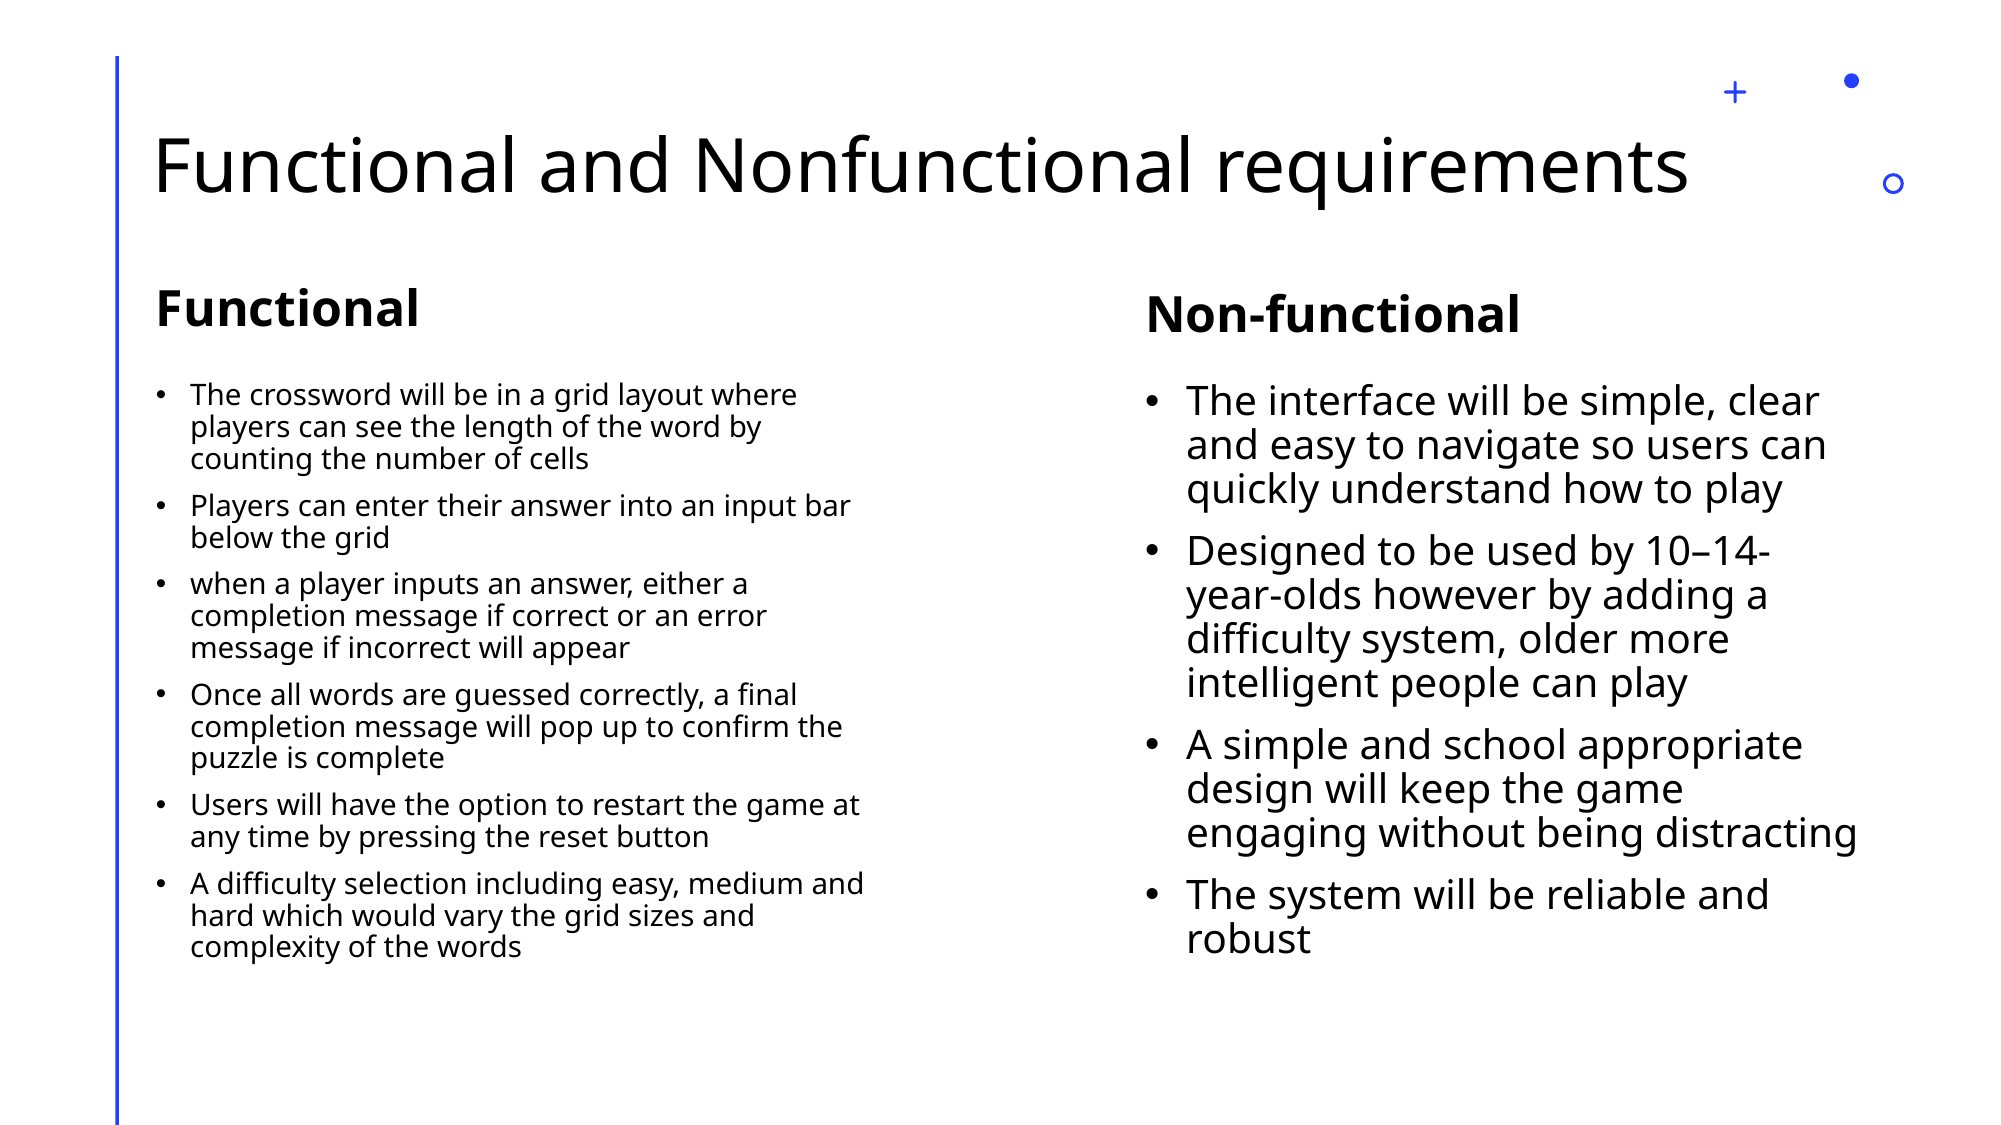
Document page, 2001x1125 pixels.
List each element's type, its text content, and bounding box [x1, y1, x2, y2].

list Functional [140, 209, 888, 345]
title Functional and Nonfunctional requirements [137, 59, 1863, 278]
list Non-functional [1130, 216, 1881, 352]
list The interface will be simple, clear and easy to navigate so users can quickly understand how to play Designed to be used by 10–14-year-olds however by adding a difficulty system, older more intelligent people can play A simple and school appropriate design will keep the game engaging without being distracting The system will be reliable and robust [1130, 372, 1881, 978]
list The crossword will be in a grid layout where players can see the length of the word by counting the number of cells Players can enter their answer into an input bar below the grid when a player inputs an answer, either a completion message if correct or an error message if incorrect will appear Once all words are guessed correctly, a final completion message will pop up to confirm the puzzle is complete Users will have the option to restart the game at any time by pressing the reset button A difficulty selection including easy, medium and hard which would vary the grid sizes and complexity of the words [140, 372, 888, 978]
